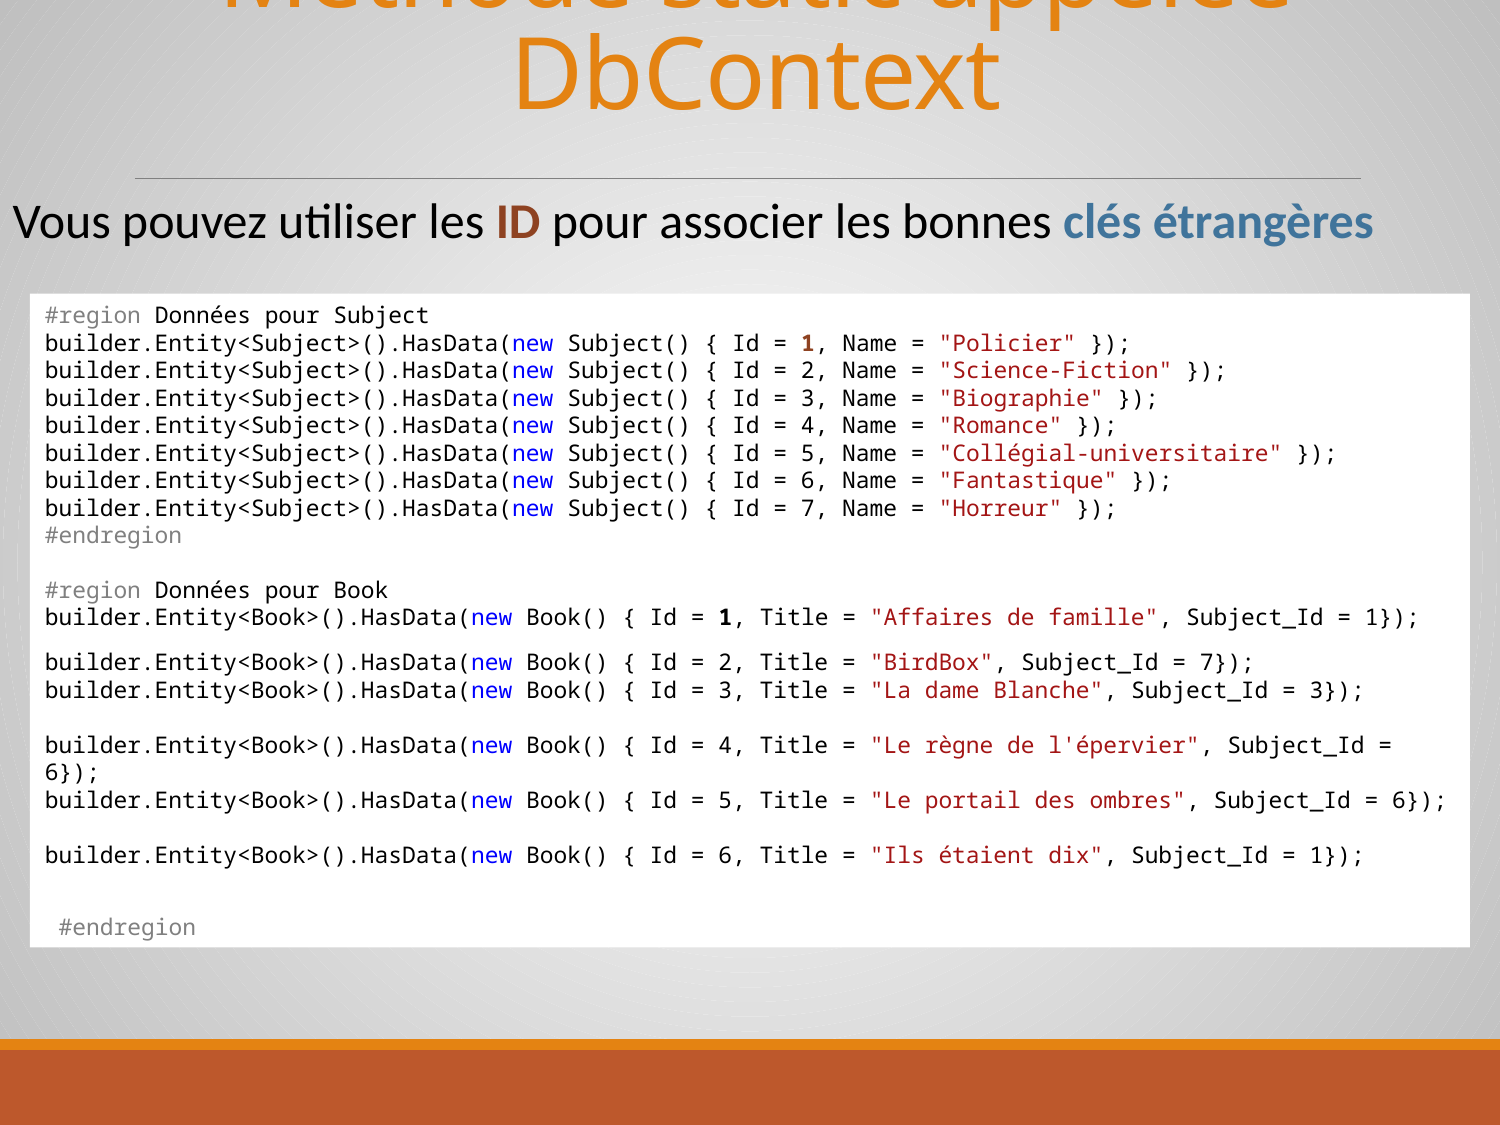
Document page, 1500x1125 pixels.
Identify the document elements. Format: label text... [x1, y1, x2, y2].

title Méthode static appelée DbContext [12, 12, 1500, 138]
subtitle Vous pouvez utiliser les ID pour associer les bonnes clés étrangères [12, 187, 1488, 272]
text_box #region Données pour Subject builder.Entity<Subject>().HasData(new Subject() { Id = 1, Name = "Policier" }); builder.Entity<Subject>().HasData(new Subject() { Id = 2, Name = "Science-Fiction" }); builder.Entity<Subject>().HasData(new Subject() { Id = 3, Name = "Biographie" }); builder.Entity<Subject>().HasData(new Subject() { Id = 4, Name = "Romance" }); builder.Entity<Subject>().HasData(new Subject() { Id = 5, Name = "Collégial-universitaire" }); builder.Entity<Subject>().HasData(new Subject() { Id = 6, Name = "Fantastique" }); builder.Entity<Subject>().HasData(new Subject() { Id = 7, Name = "Horreur" }); #endregion #region Données pour Book builder.Entity<Book>().HasData(new Book() { Id = 1, Title = "Affaires de famille", Subject_Id = 1}); builder.Entity<Book>().HasData(new Book() { Id = 2, Title = "BirdBox", Subject_Id = 7}); builder.Entity<Book>().HasData(new Book() { Id = 3, Title = "La dame Blanche", Subject_Id = 3}); builder.Entity<Book>().HasData(new Book() { Id = 4, Title = "Le règne de l'épervier", Subject_Id = 6}); builder.Entity<Book>().HasData(new Book() { Id = 5, Title = "Le portail des ombres", Subject_Id = 6}); builder.Entity<Book>().HasData(new Book() { Id = 6, Title = "Ils étaient dix", Subject_Id = 1}); #endregion [29, 293, 1470, 948]
